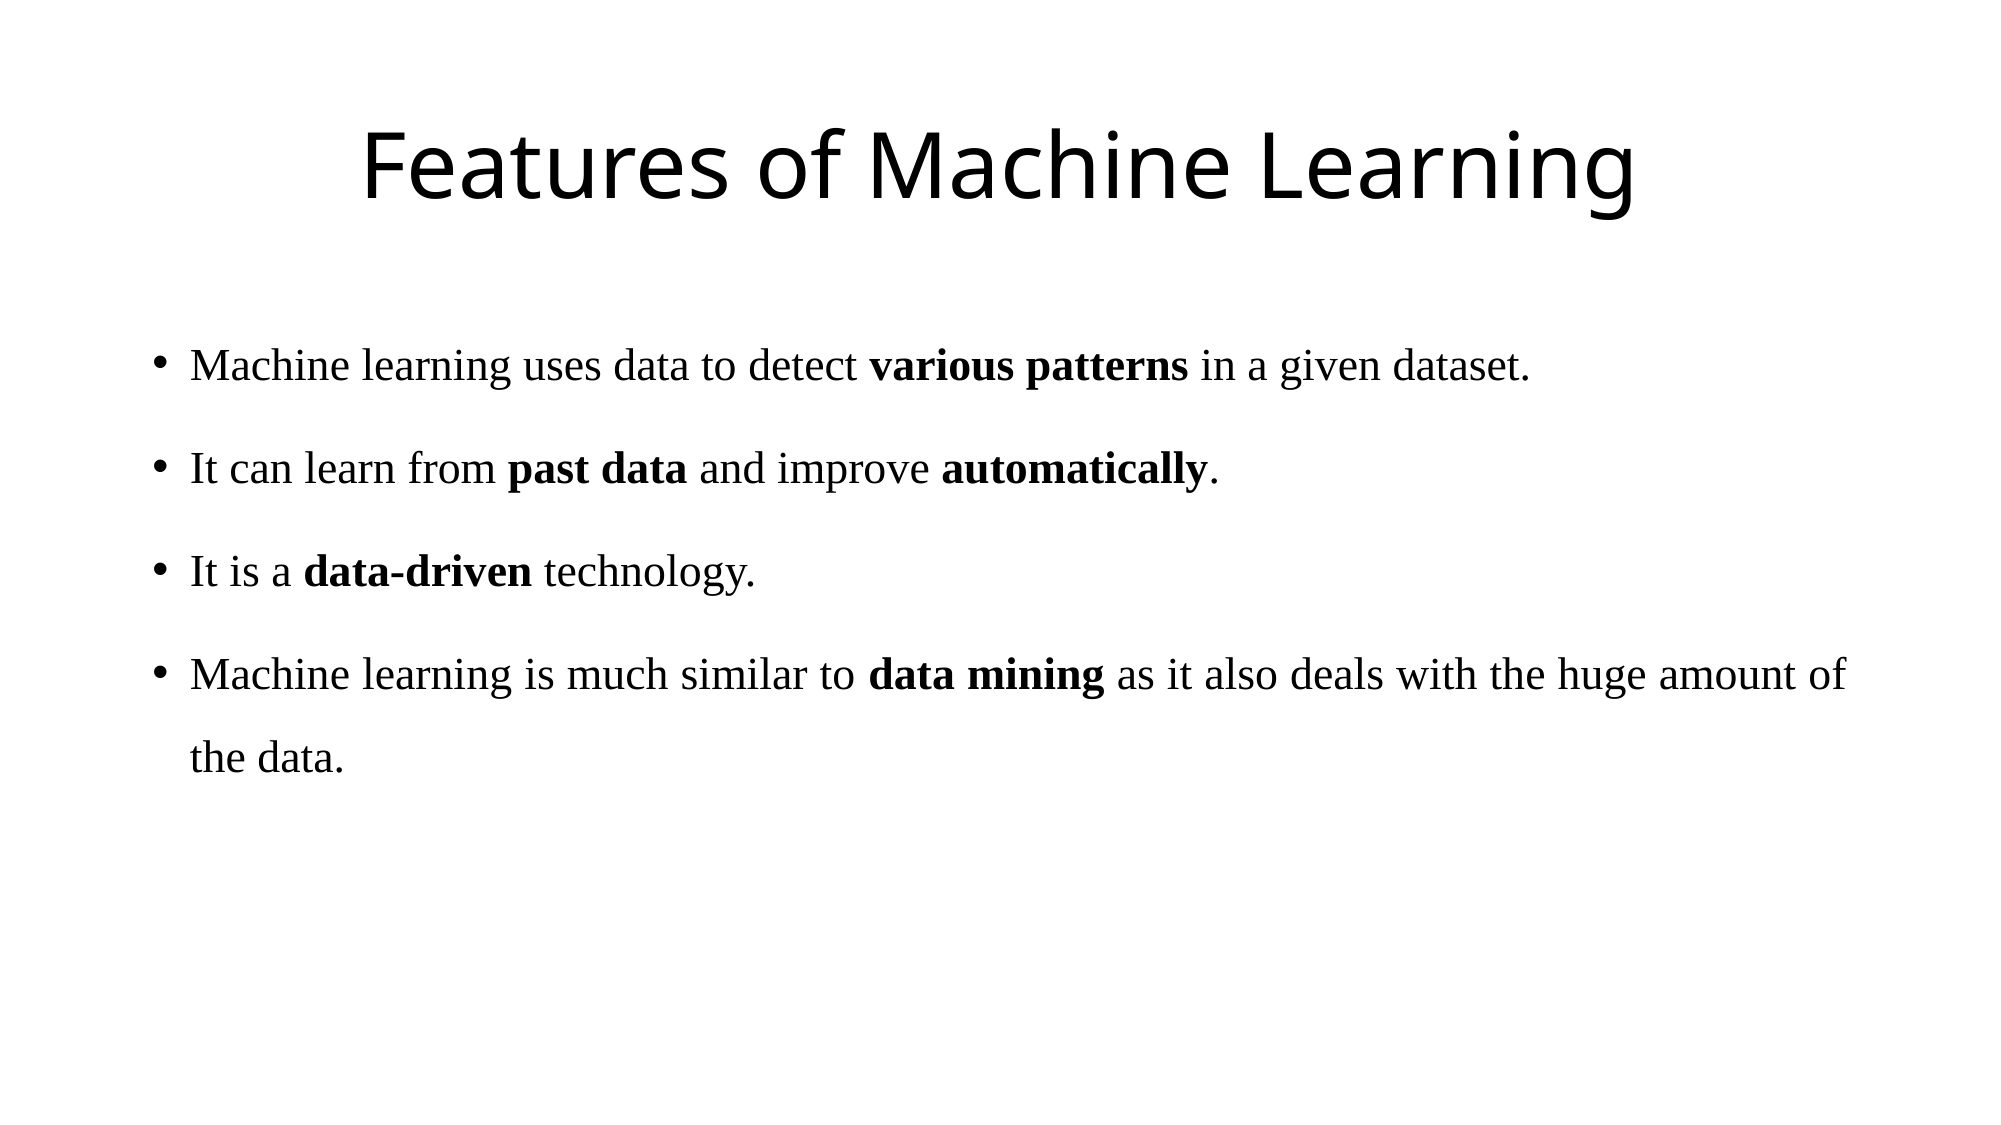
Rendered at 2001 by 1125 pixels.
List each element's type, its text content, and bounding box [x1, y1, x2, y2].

list Machine learning uses data to detect various patterns in a given dataset. It can learn from past data and improve automatically. It is a data-driven technology. Machine learning is much similar to data mining as it also deals with the huge amount of the data. [137, 299, 1863, 1014]
title Features of Machine Learning [137, 59, 1863, 278]
